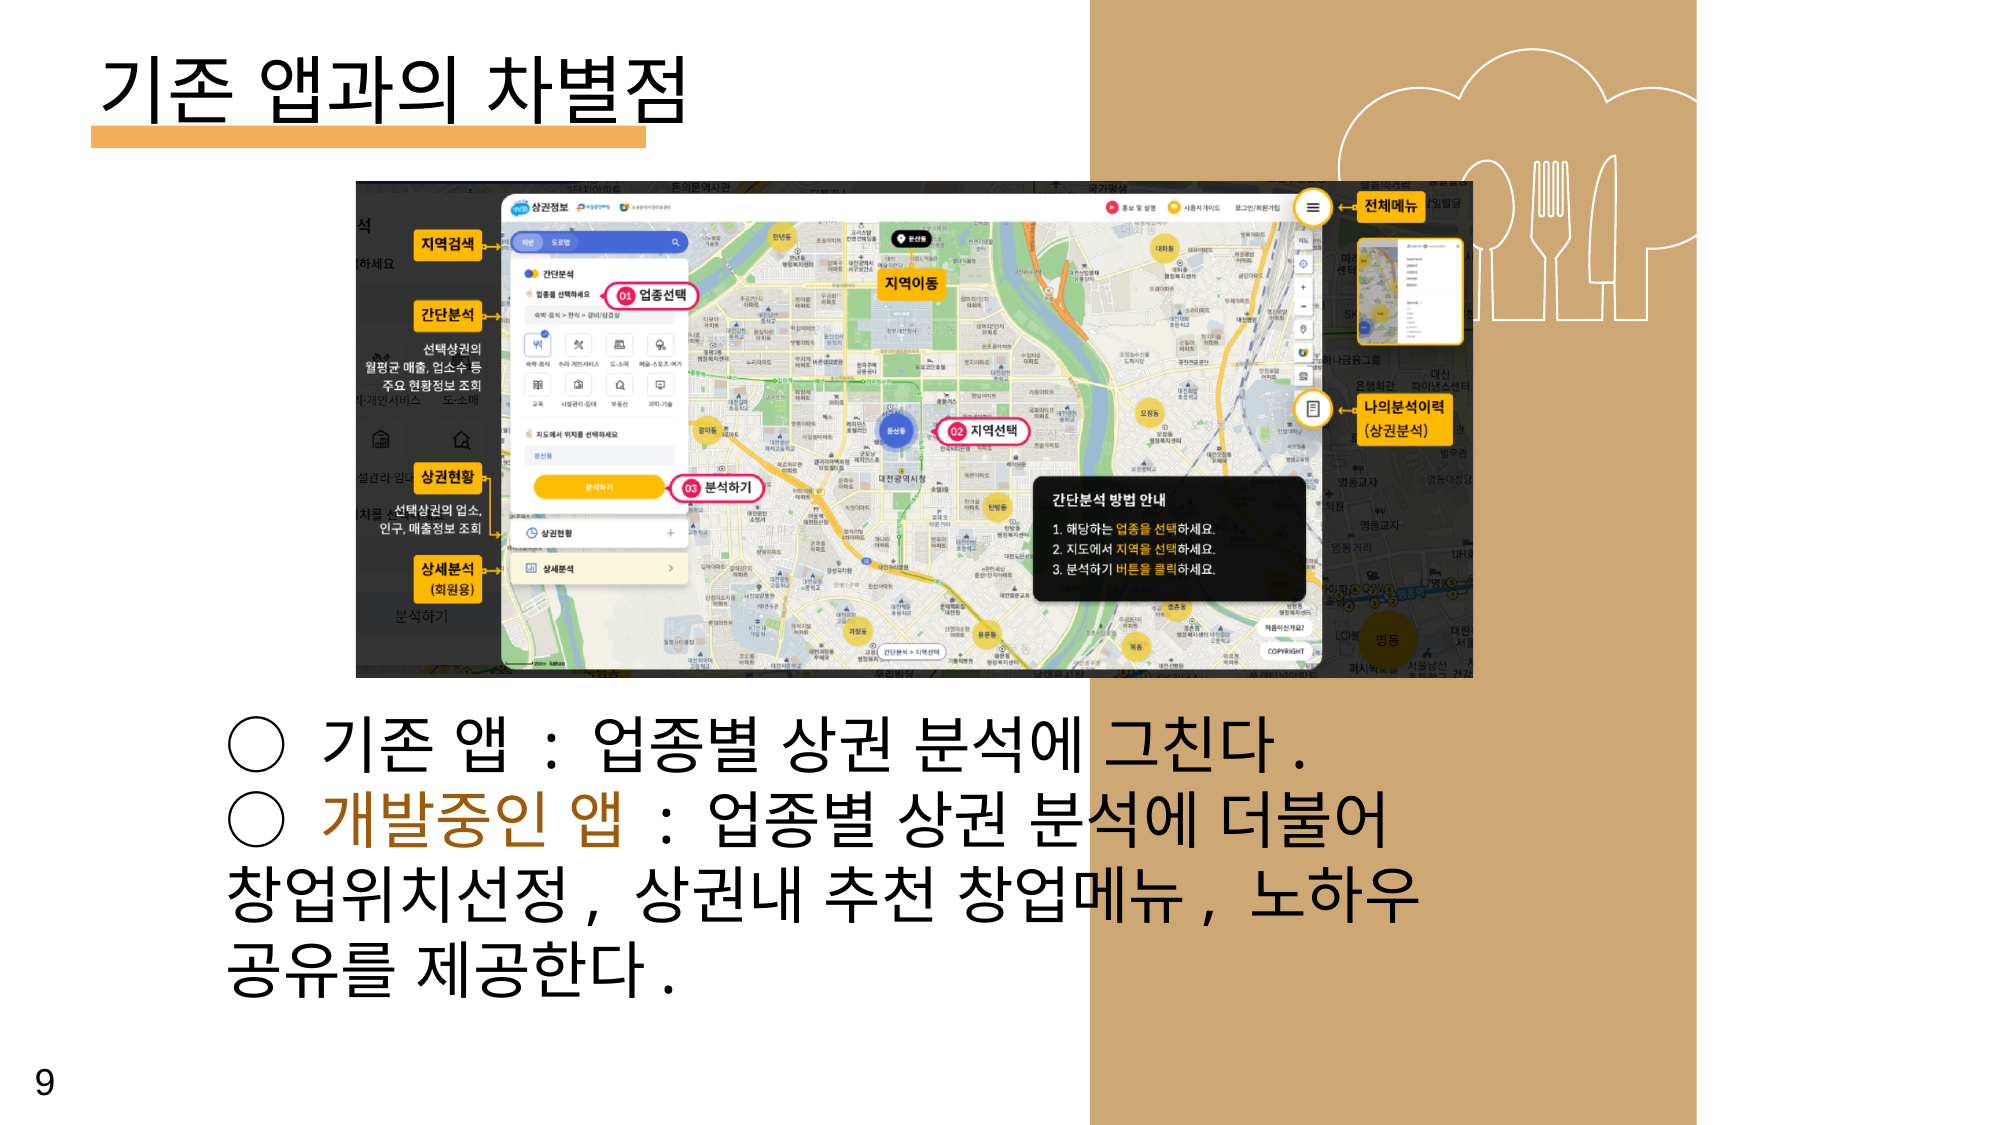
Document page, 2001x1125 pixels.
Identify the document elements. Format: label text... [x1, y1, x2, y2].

text_box 기존 앱과의 차별점 [91, 43, 1000, 134]
text_box 9 [19, 1050, 62, 1111]
picture [355, 181, 1474, 678]
text_box ○ 기존 앱 : 업종별 상권 분석에 그친다. ○ 개발중인 앱 : 업종별 상권 분석에 더불어 창업위치선정, 상권내 추천 창업메뉴, 노하우 공유를 제공한다. [211, 698, 1716, 1089]
text_box [90, 125, 647, 149]
